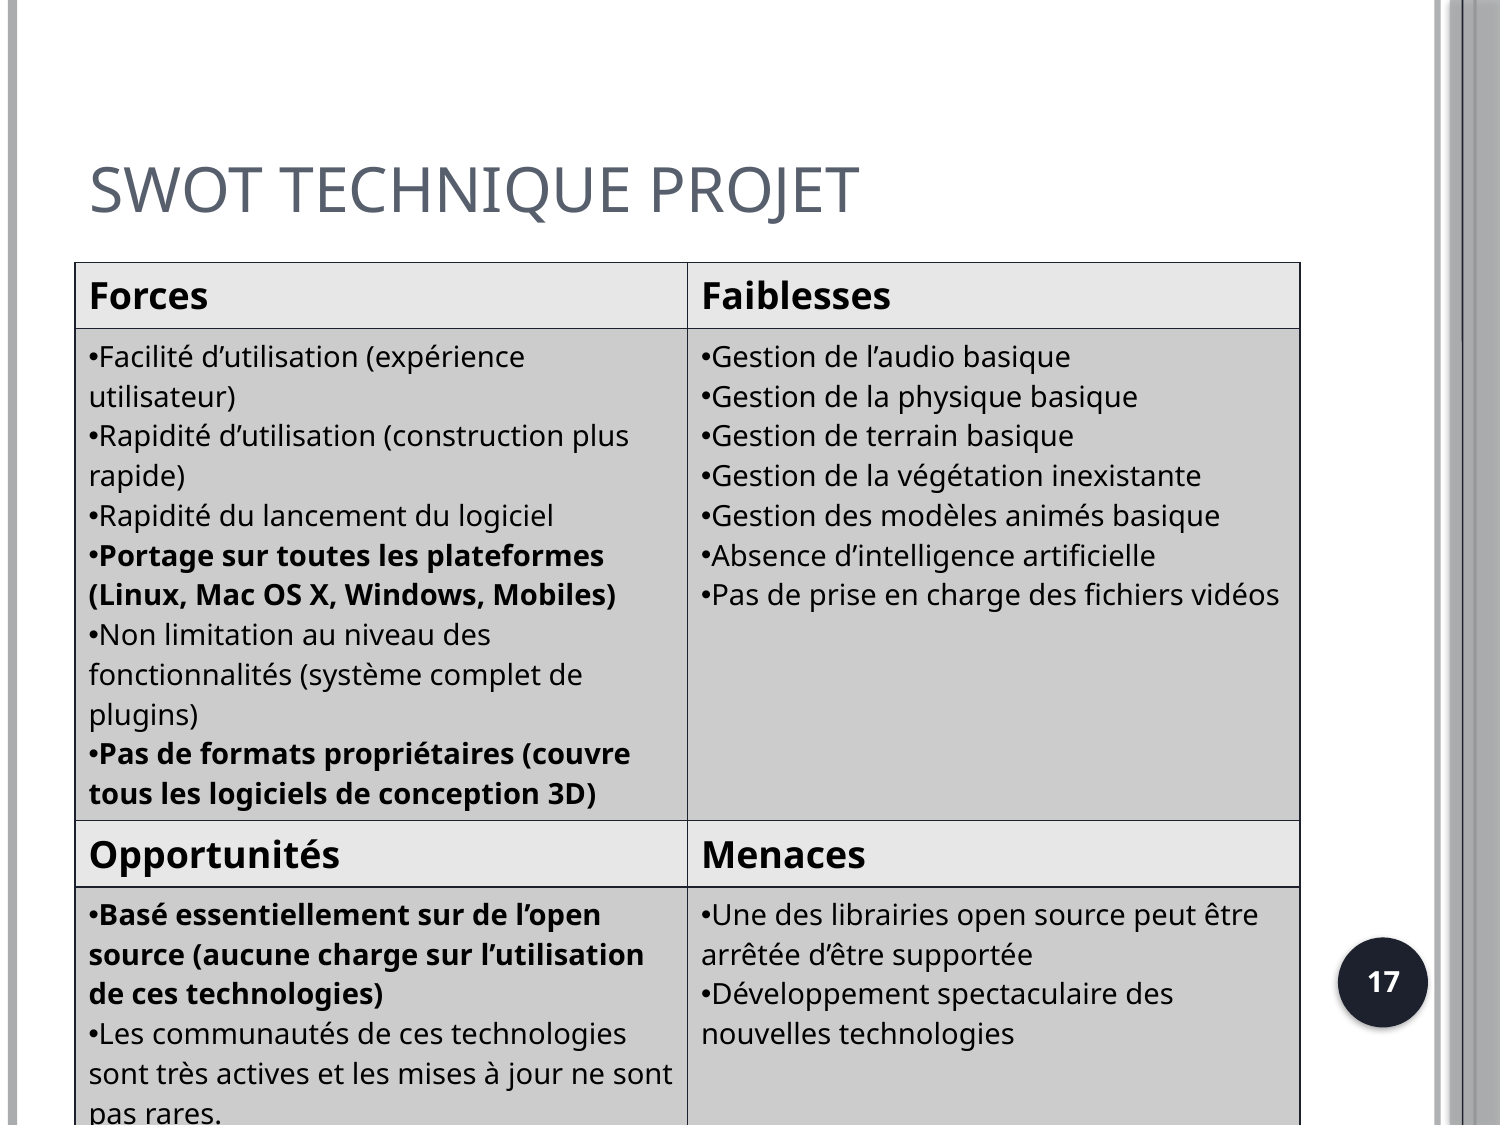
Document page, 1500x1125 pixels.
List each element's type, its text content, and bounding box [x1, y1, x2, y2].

title SWOT Technique Projet [75, 45, 1300, 233]
table_cell Opportunités [76, 821, 687, 886]
table_cell Menaces [688, 821, 1299, 886]
table_cell Facilité d’utilisation (expérience utilisateur) Rapidité d’utilisation (construction plus rapide) Rapidité du lancement du logiciel Portage sur toutes les plateformes (Linux, Mac OS X, Windows, Mobiles) Non limitation au niveau des fonctionnalités (système complet de plugins) Pas de formats propriétaires (couvre tous les logiciels de conception 3D) [76, 329, 687, 820]
table_cell Une des librairies open source peut être arrêtée d’être supportée Développement spectaculaire des nouvelles technologies [688, 888, 1299, 1125]
table_cell Basé essentiellement sur de l’open source (aucune charge sur l’utilisation de ces technologies) Les communautés de ces technologies sont très actives et les mises à jour ne sont pas rares. [76, 888, 687, 1125]
table_header Forces [76, 263, 687, 328]
slide_number 17 [1333, 940, 1434, 1027]
table_header Faiblesses [688, 263, 1299, 328]
table_cell Gestion de l’audio basique Gestion de la physique basique Gestion de terrain basique Gestion de la végétation inexistante Gestion des modèles animés basique Absence d’intelligence artificielle Pas de prise en charge des fichiers vidéos [688, 329, 1299, 820]
